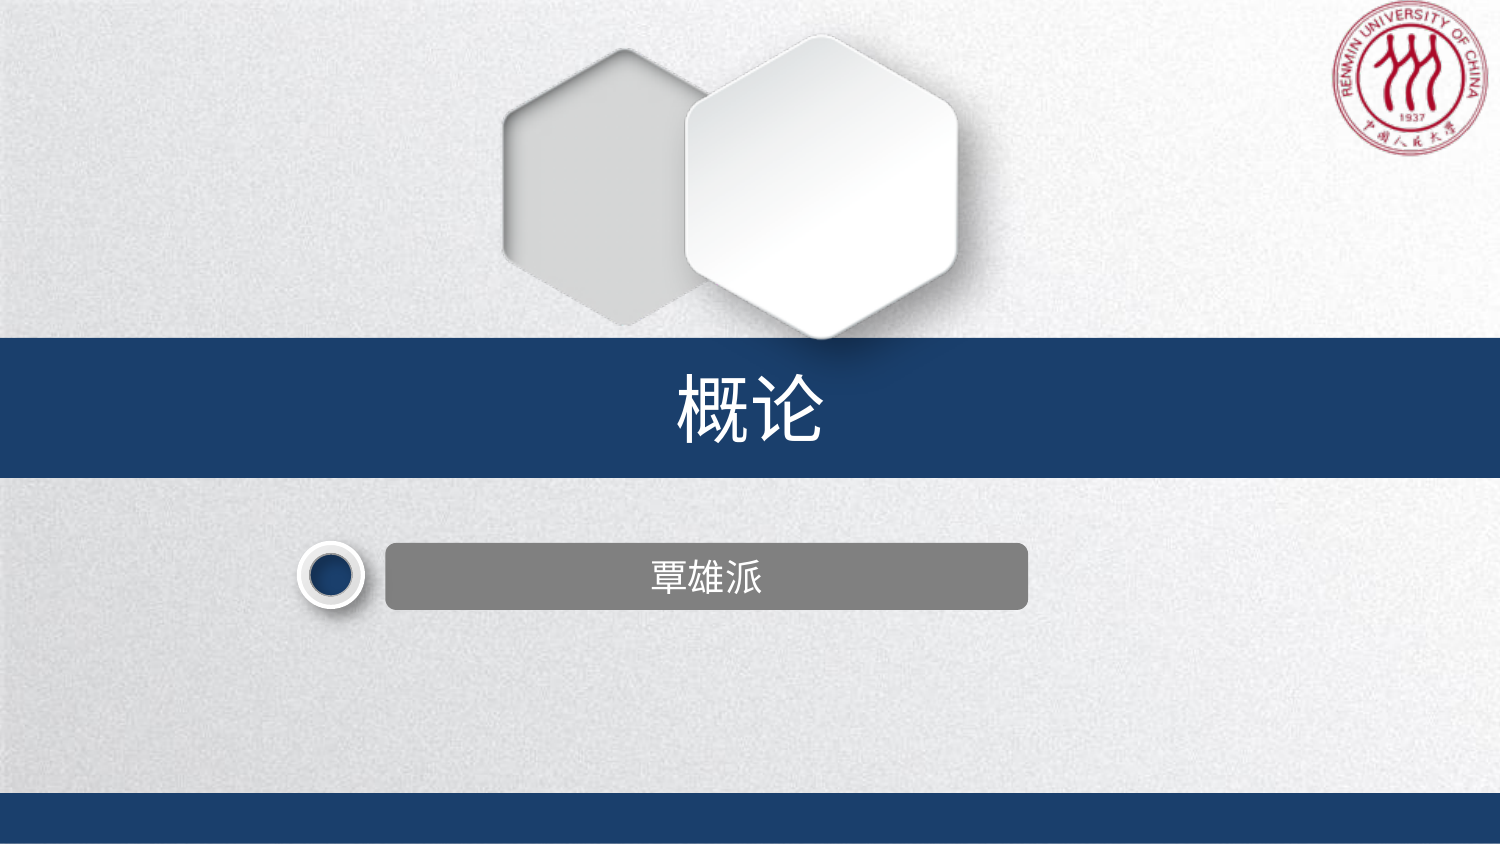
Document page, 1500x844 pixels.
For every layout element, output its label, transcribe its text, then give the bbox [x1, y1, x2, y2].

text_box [298, 542, 364, 645]
text_box 覃雄派 [383, 540, 1031, 613]
picture [0, 0, 1500, 371]
picture [0, 480, 1500, 793]
text_box 概论 [0, 336, 1500, 480]
